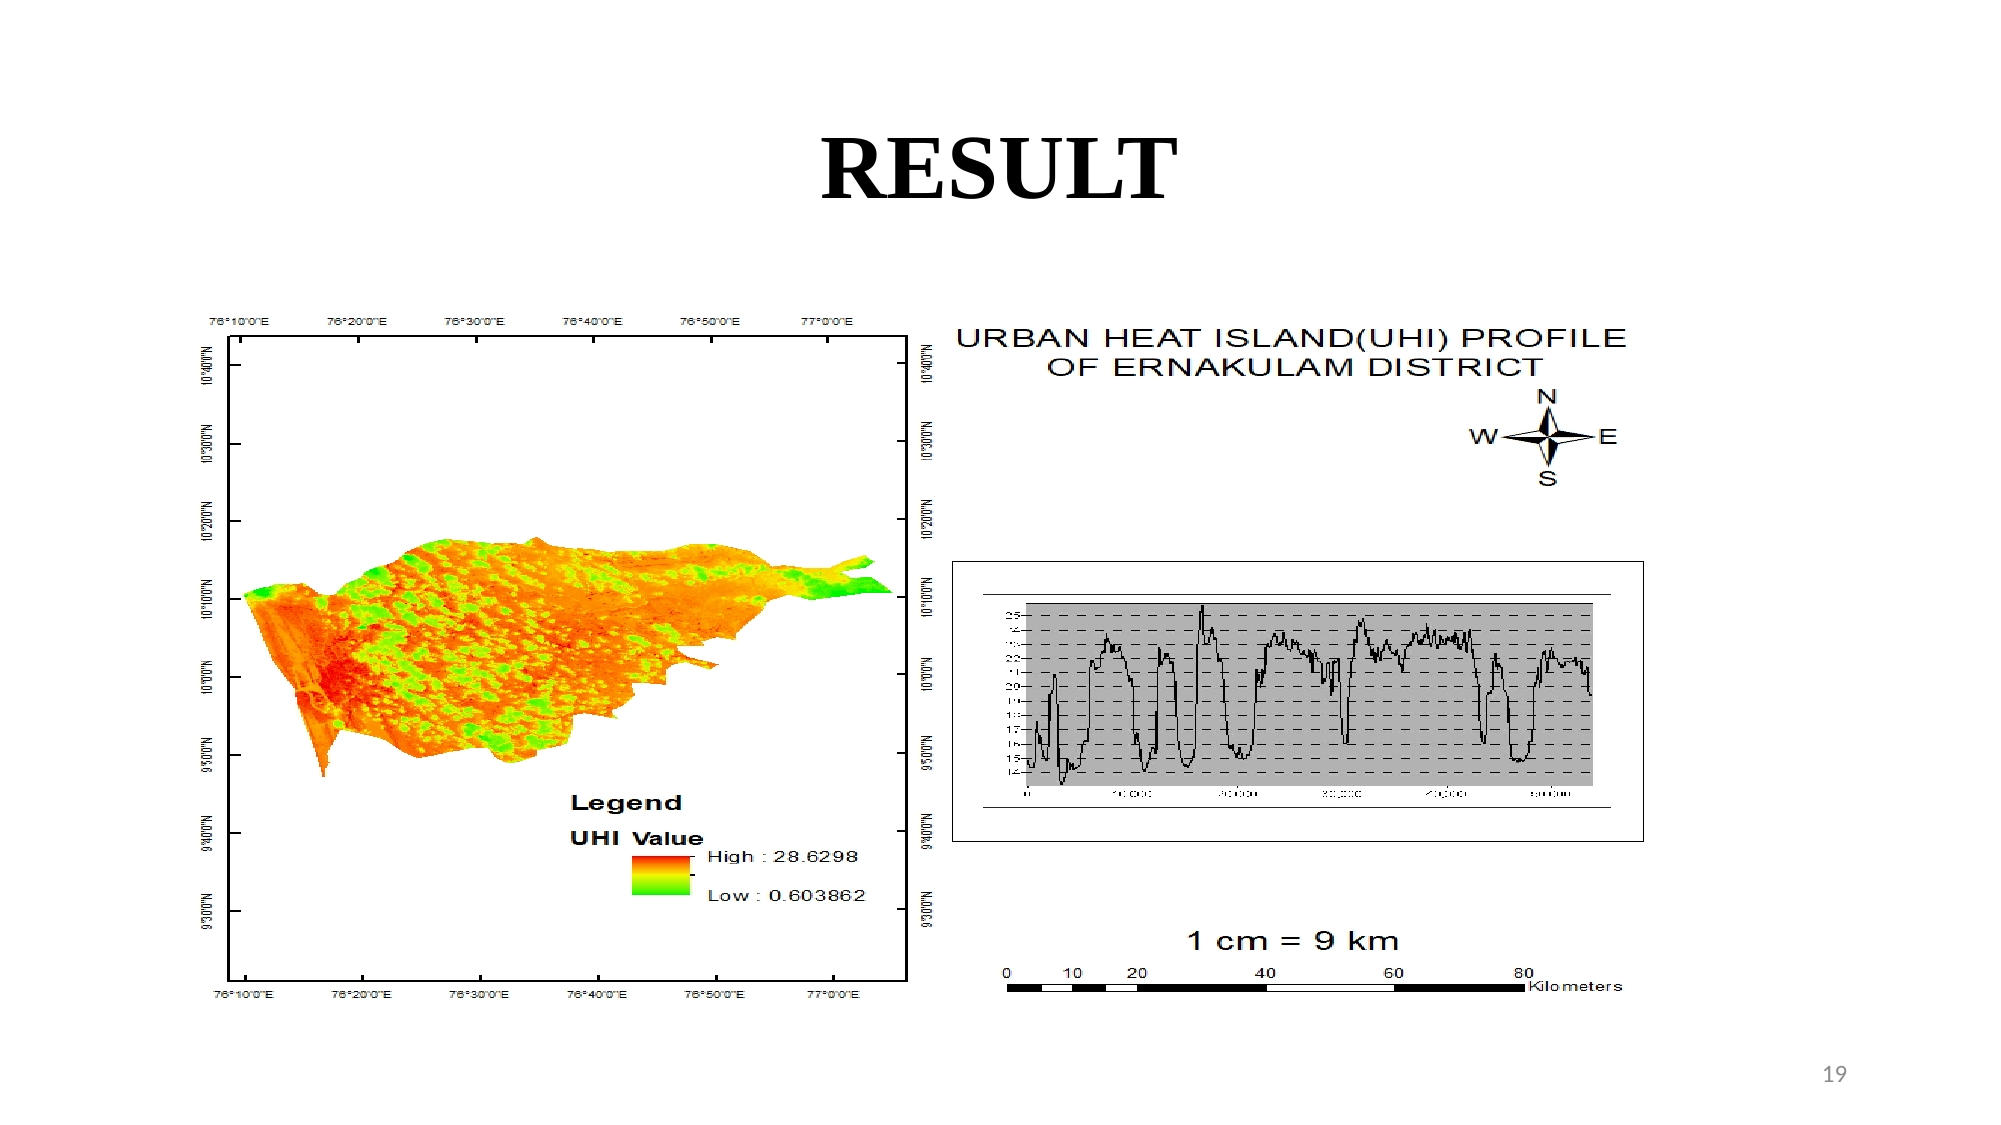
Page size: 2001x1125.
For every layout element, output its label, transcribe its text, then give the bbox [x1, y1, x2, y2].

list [137, 258, 1731, 1066]
title RESULT [137, 59, 1863, 278]
slide_number 19 [1412, 1042, 1863, 1103]
